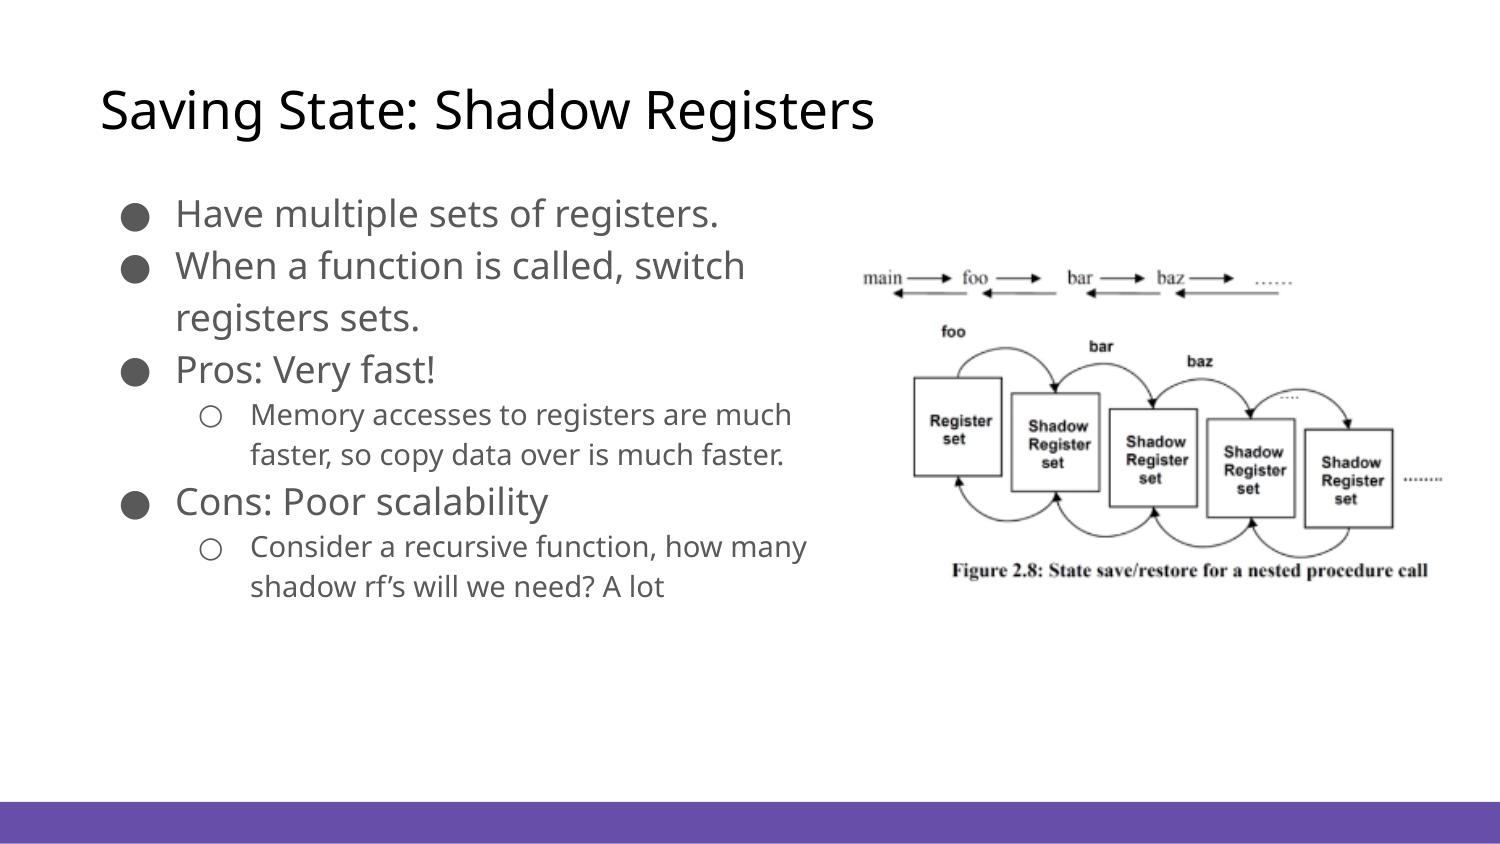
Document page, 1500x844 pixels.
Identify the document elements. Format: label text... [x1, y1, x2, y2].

list Have multiple sets of registers. When a function is called, switch registers sets. Pros: Very fast! Memory accesses to registers are much faster, so copy data over is much faster. Cons: Poor scalability Consider a recursive function, how many shadow rf’s will we need? A lot [85, 168, 856, 730]
picture [838, 247, 1468, 597]
title Saving State: Shadow Registers [85, 61, 1415, 156]
